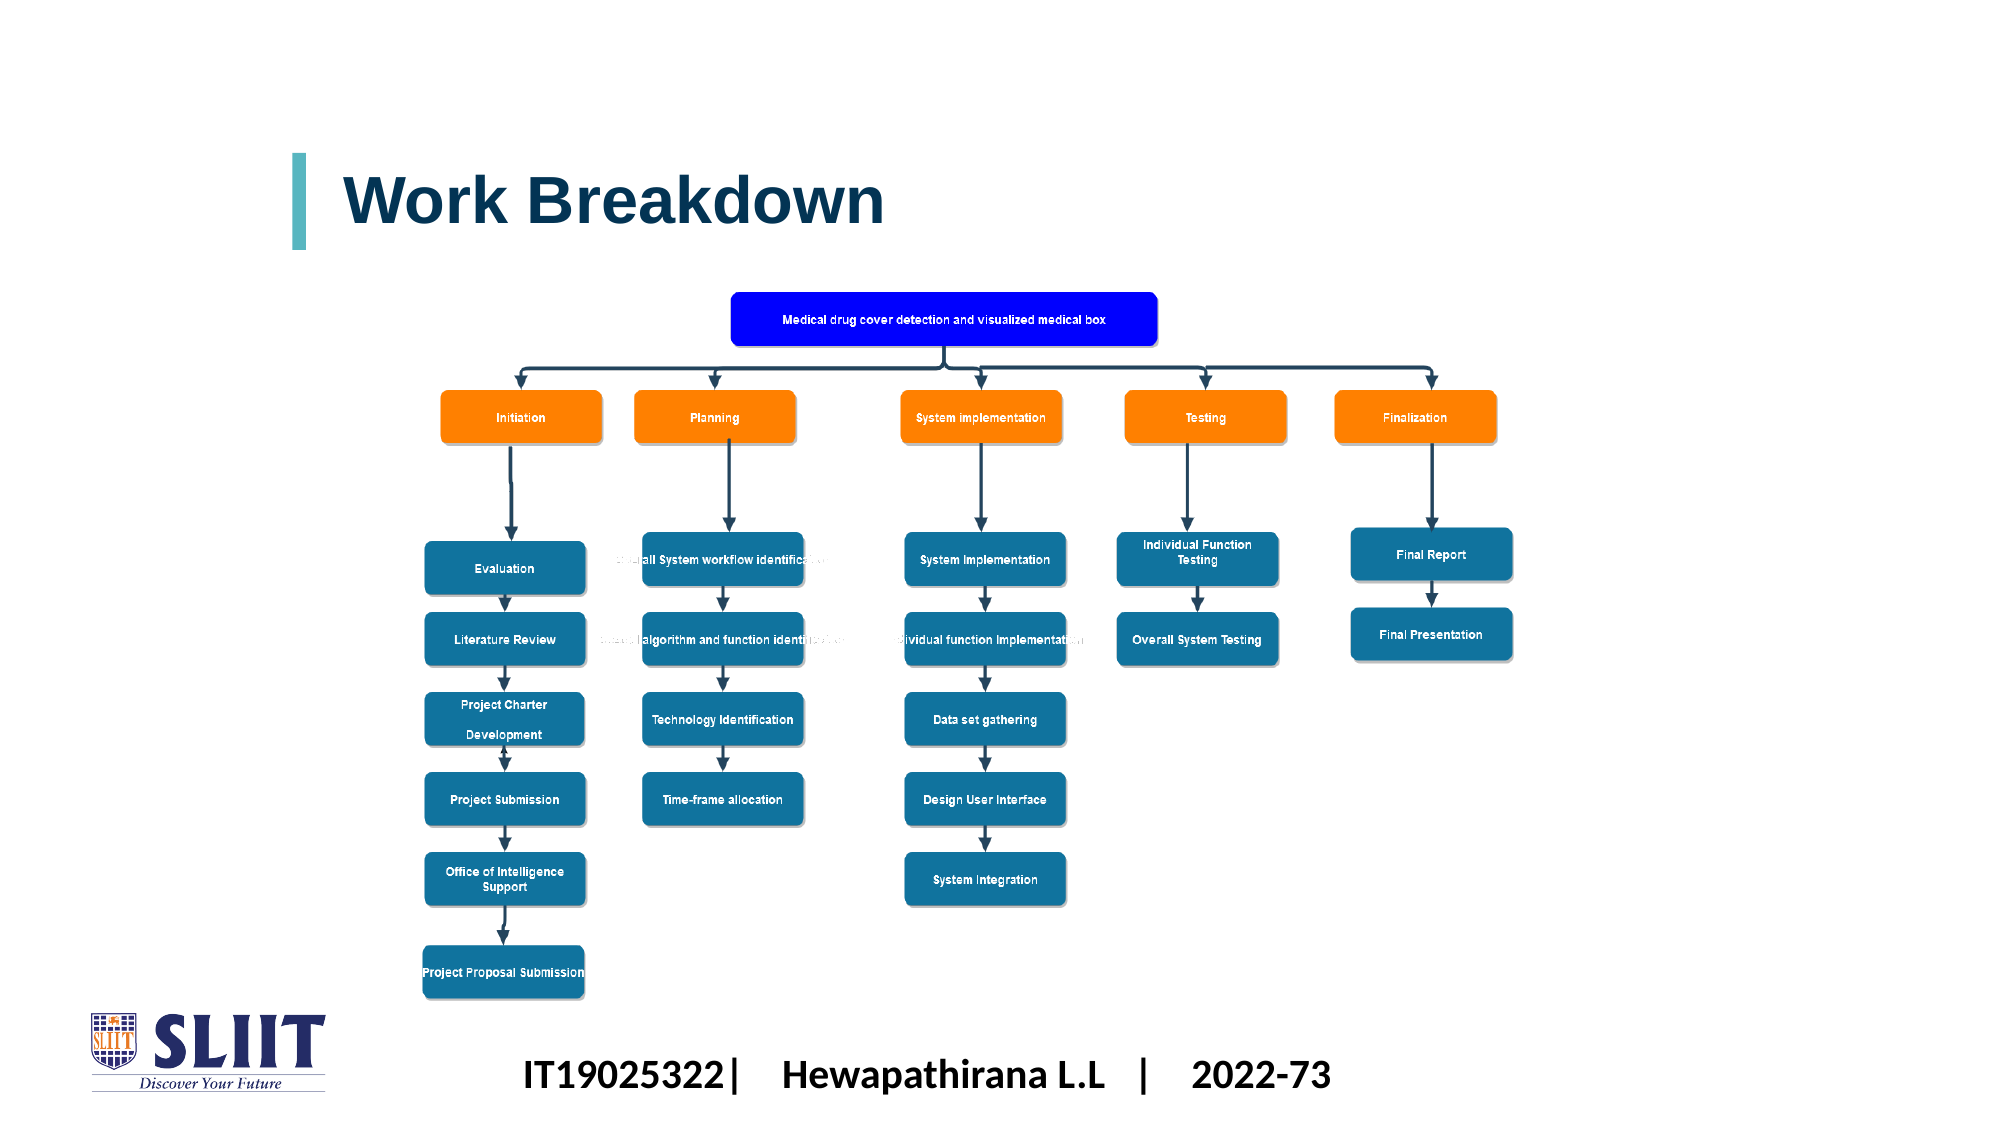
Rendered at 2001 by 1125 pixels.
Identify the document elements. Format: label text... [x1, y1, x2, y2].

text_box IT19025322| Hewapathirana L.L | 2022-73 [421, 1041, 1434, 1104]
picture [421, 291, 1514, 1001]
picture [91, 1013, 326, 1092]
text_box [292, 149, 905, 250]
